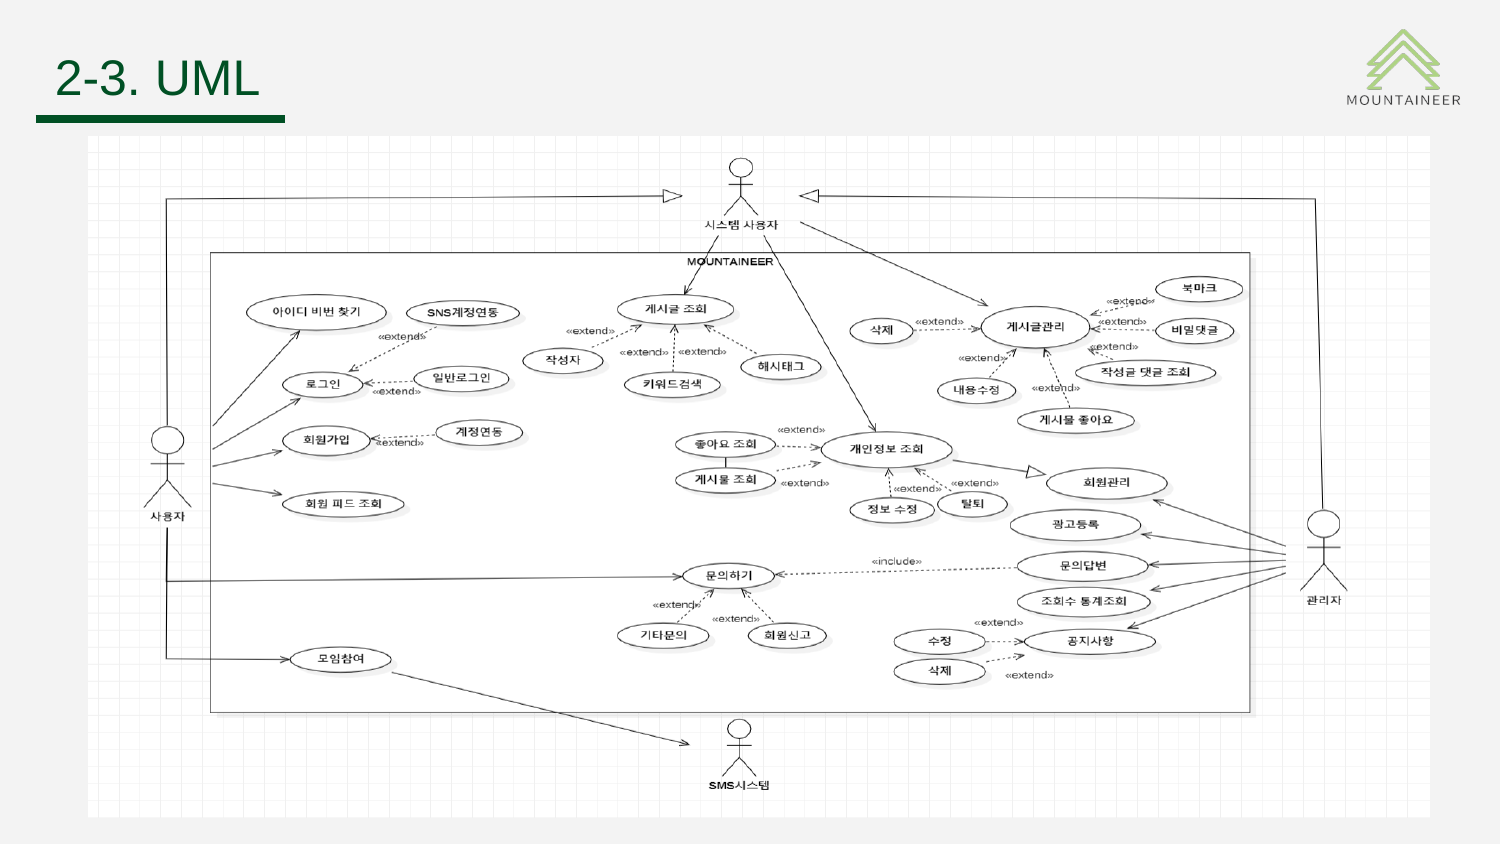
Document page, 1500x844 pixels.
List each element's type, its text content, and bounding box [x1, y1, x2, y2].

text_box 2-3. UML [43, 39, 578, 112]
picture [88, 135, 1430, 819]
picture [1337, 25, 1466, 106]
